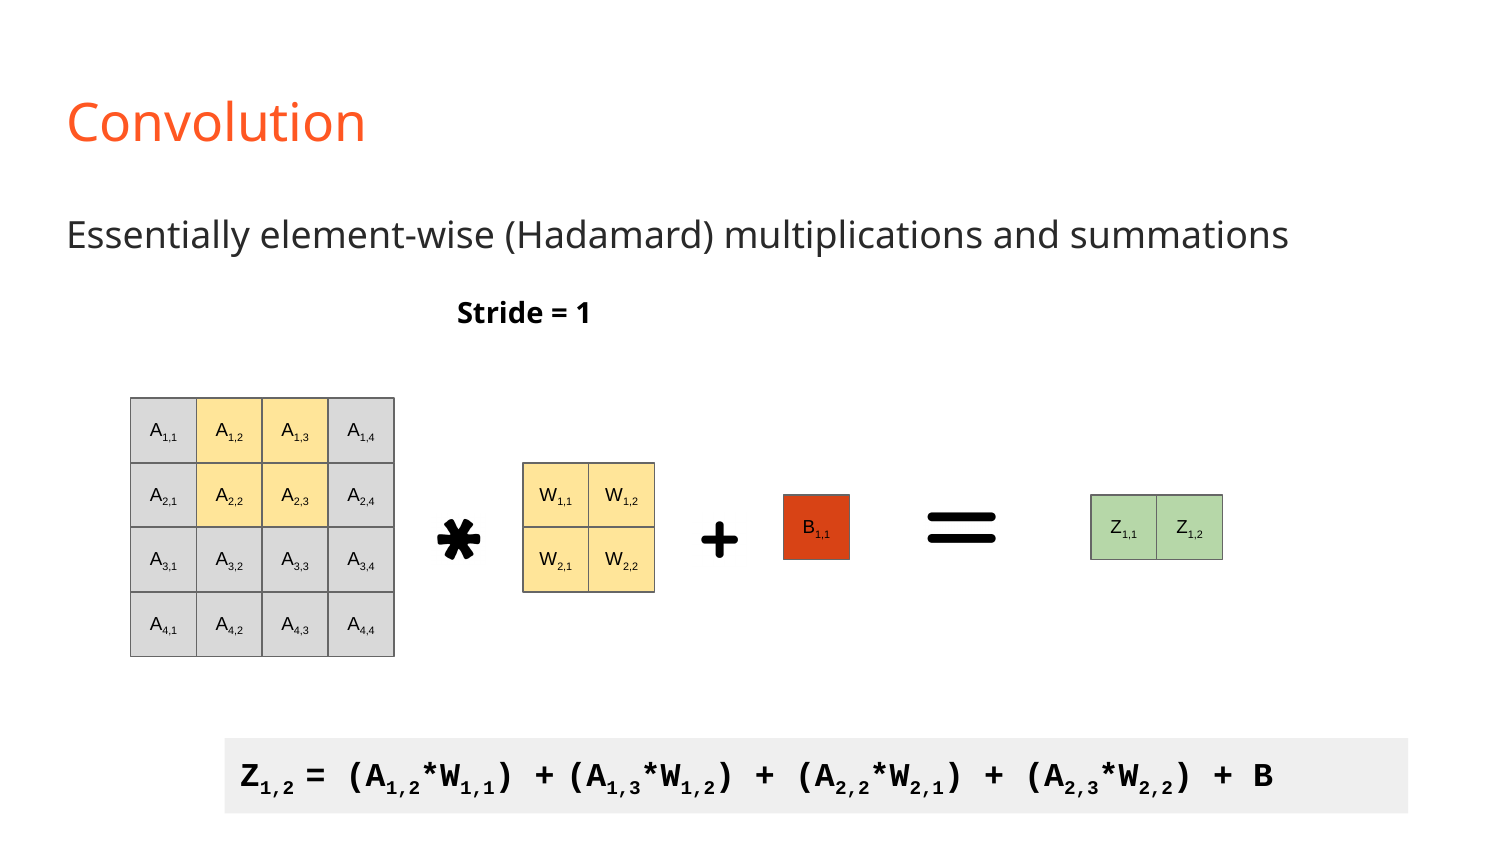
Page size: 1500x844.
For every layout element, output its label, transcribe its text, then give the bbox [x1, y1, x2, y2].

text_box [1090, 494, 1223, 560]
list Essentially element-wise (Hadamard) multiplications and summations [51, 189, 1449, 750]
title Convolution [51, 72, 1449, 167]
picture [923, 509, 1001, 545]
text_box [522, 462, 655, 592]
text_box Z1,2 = (A1,2*W1,1) + (A1,3*W1,2) + (A2,2*W2,1) + (A2,3*W2,2) + B [224, 738, 1409, 814]
text_box Stride = 1 [442, 279, 686, 351]
picture [431, 513, 486, 566]
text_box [130, 397, 395, 657]
picture [691, 511, 747, 567]
text_box B1,1 [783, 495, 850, 560]
